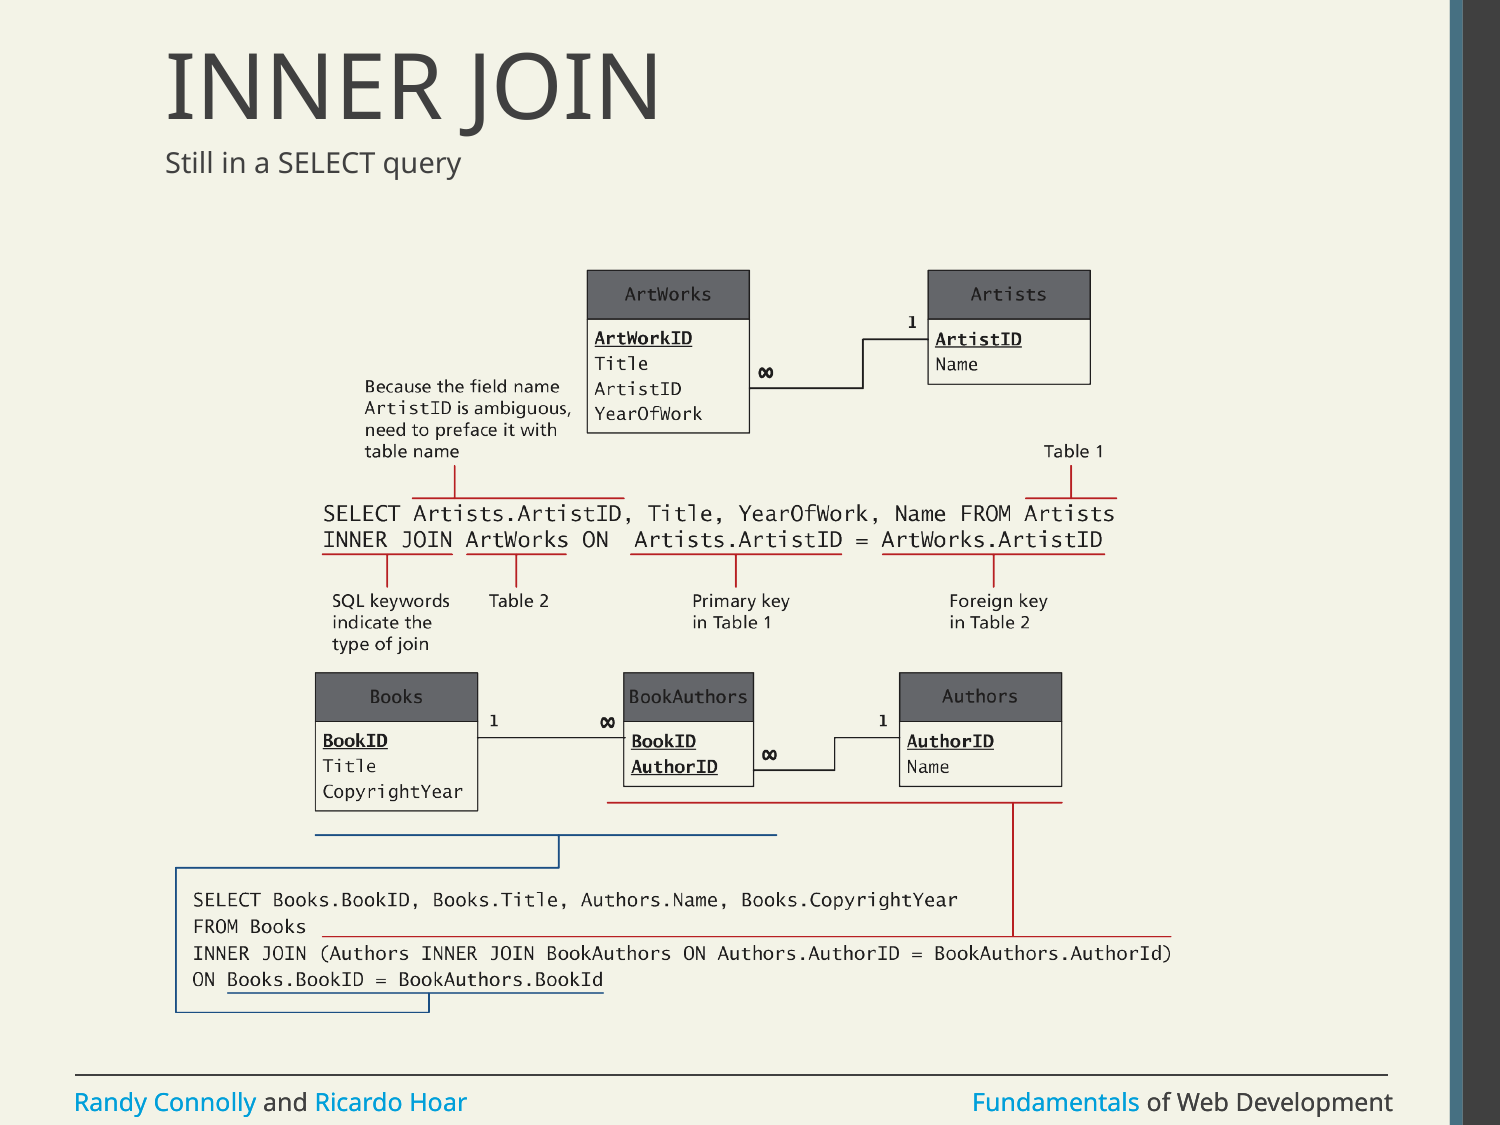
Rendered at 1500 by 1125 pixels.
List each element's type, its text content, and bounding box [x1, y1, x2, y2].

title INNER JOIN [150, 20, 1425, 188]
list Still in a SELECT query [150, 137, 1200, 188]
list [149, 269, 1201, 1013]
